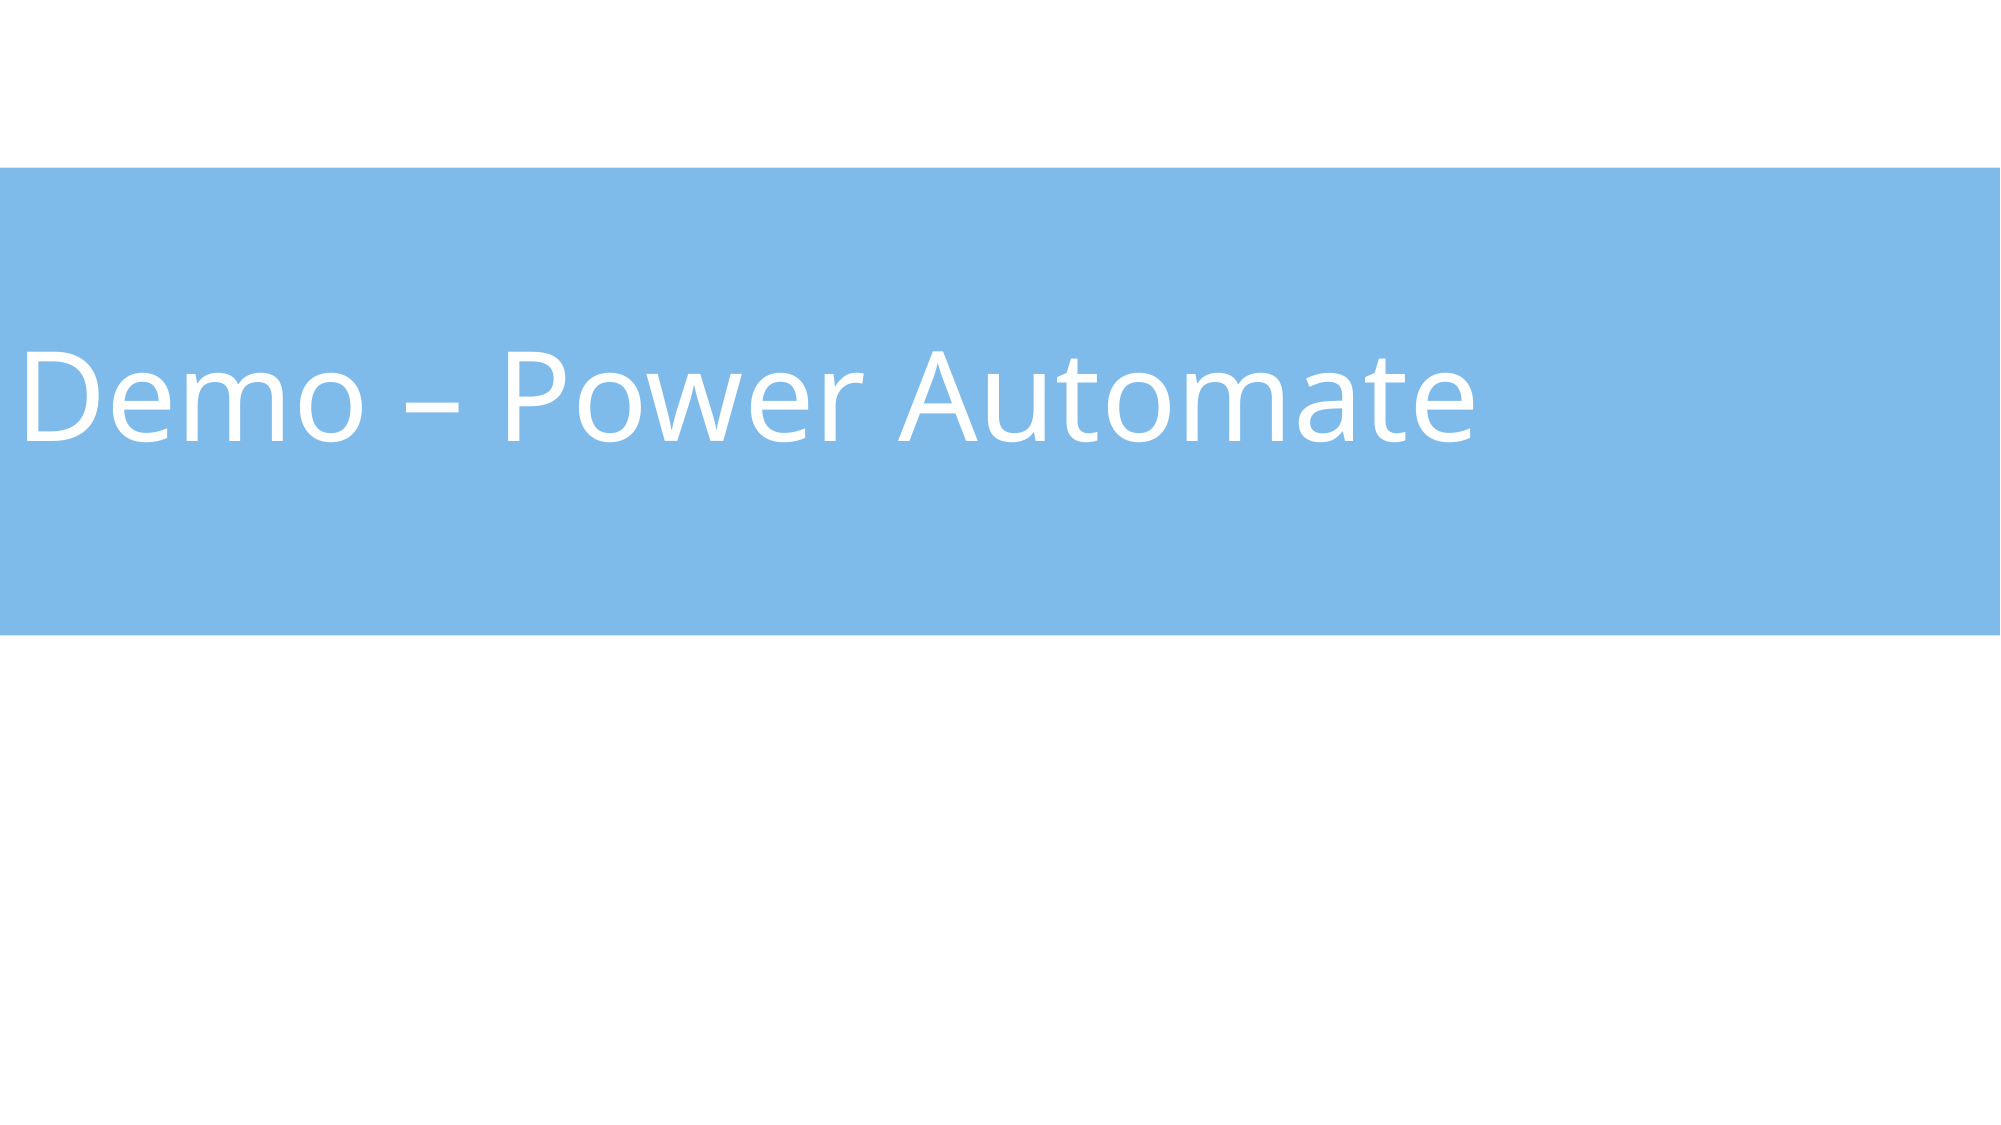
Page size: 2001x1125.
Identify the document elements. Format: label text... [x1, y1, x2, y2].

title Demo – Power Automate [0, 167, 2000, 636]
